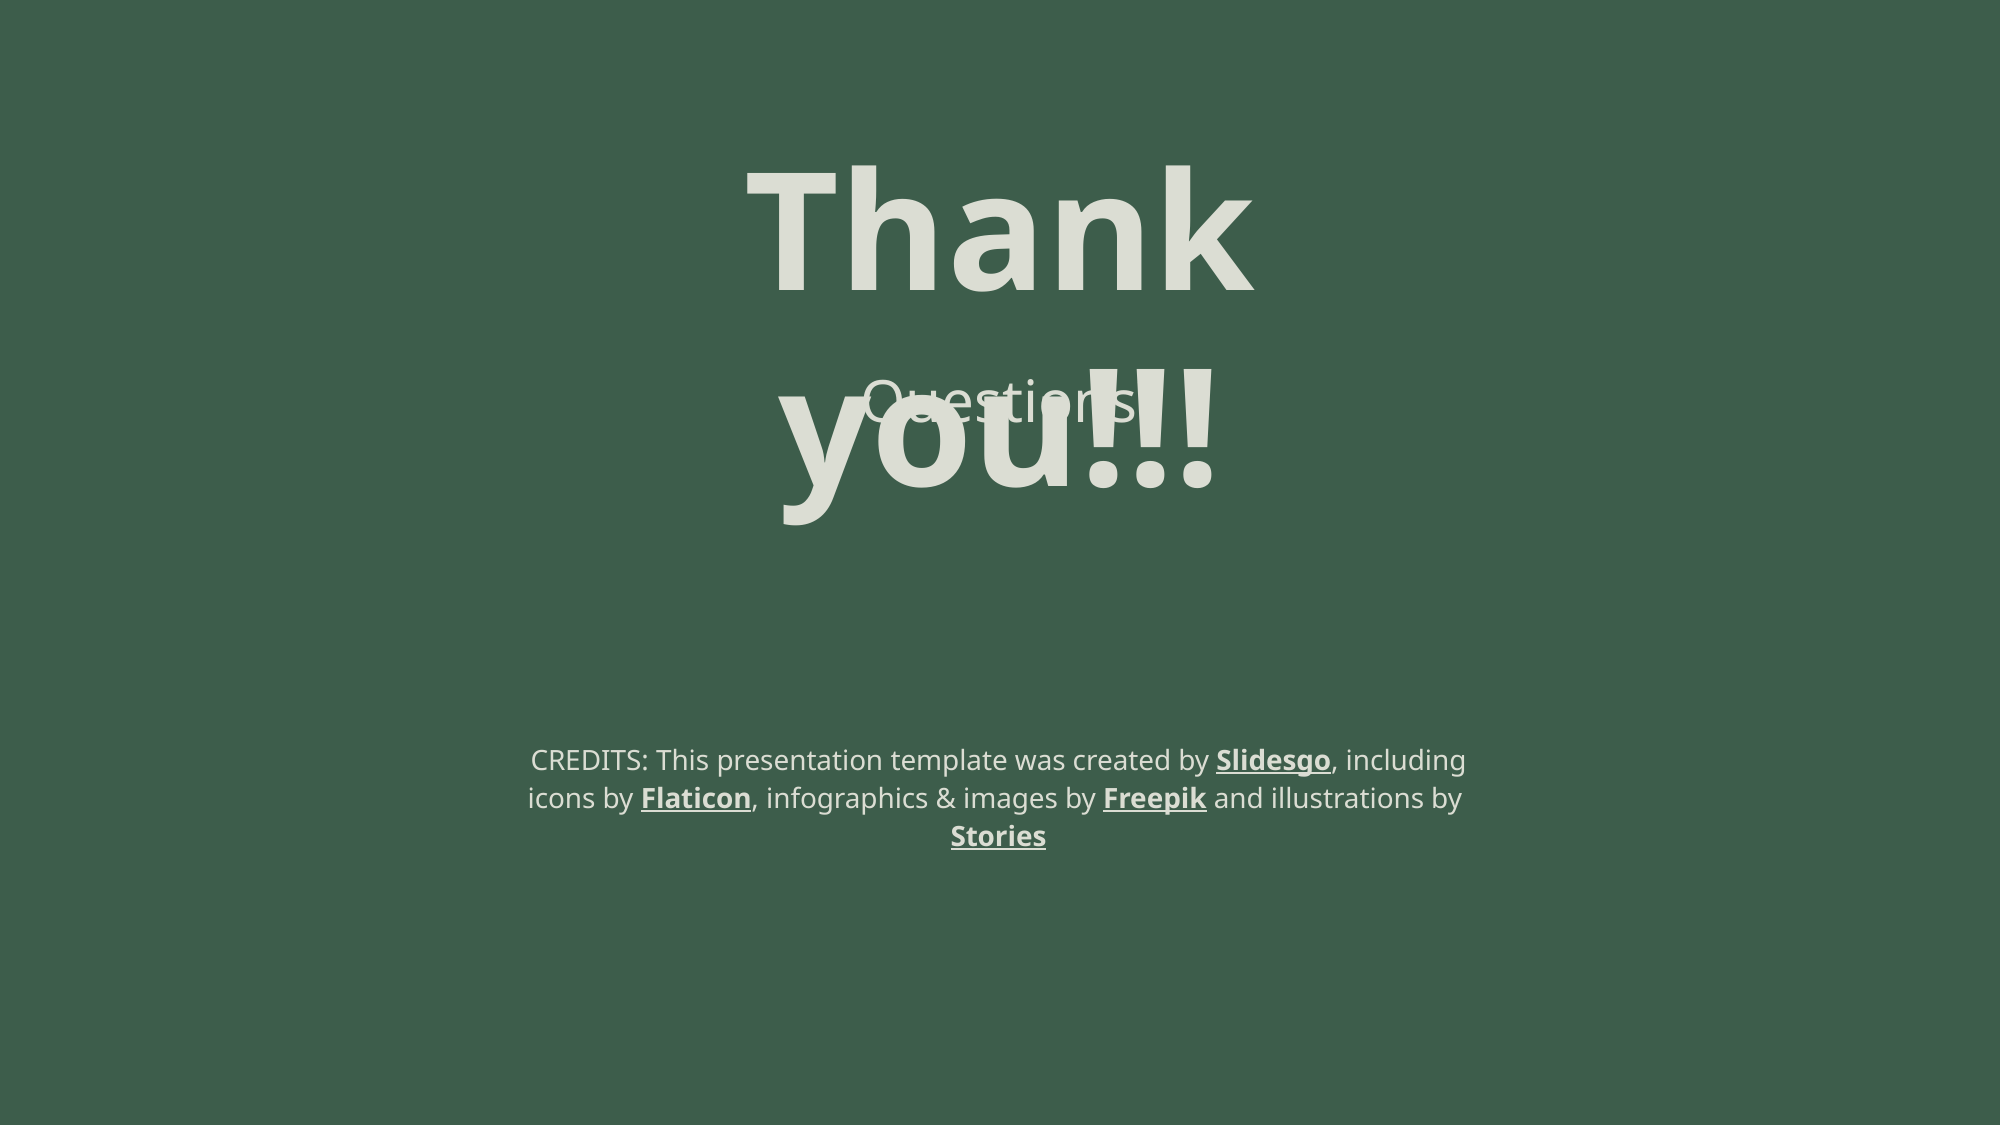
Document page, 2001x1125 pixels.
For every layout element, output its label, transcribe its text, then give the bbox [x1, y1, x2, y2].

subtitle Questions? [616, 348, 1384, 572]
title Thank you!!! [500, 111, 1500, 326]
